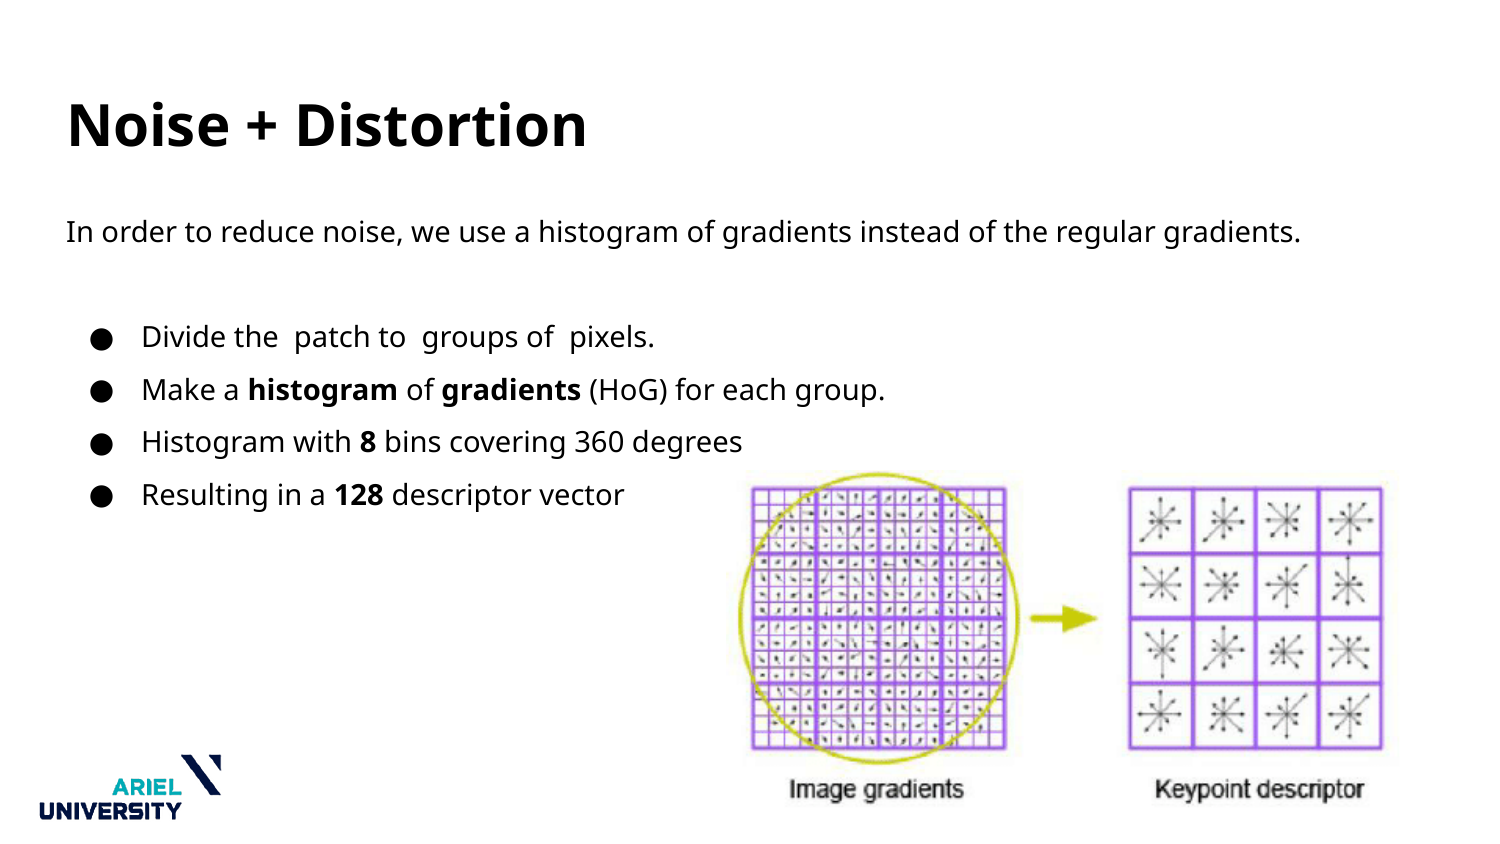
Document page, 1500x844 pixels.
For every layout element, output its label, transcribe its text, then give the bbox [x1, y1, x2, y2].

picture [14, 743, 246, 830]
picture [726, 470, 1404, 812]
title Noise + Distortion [51, 72, 1449, 167]
